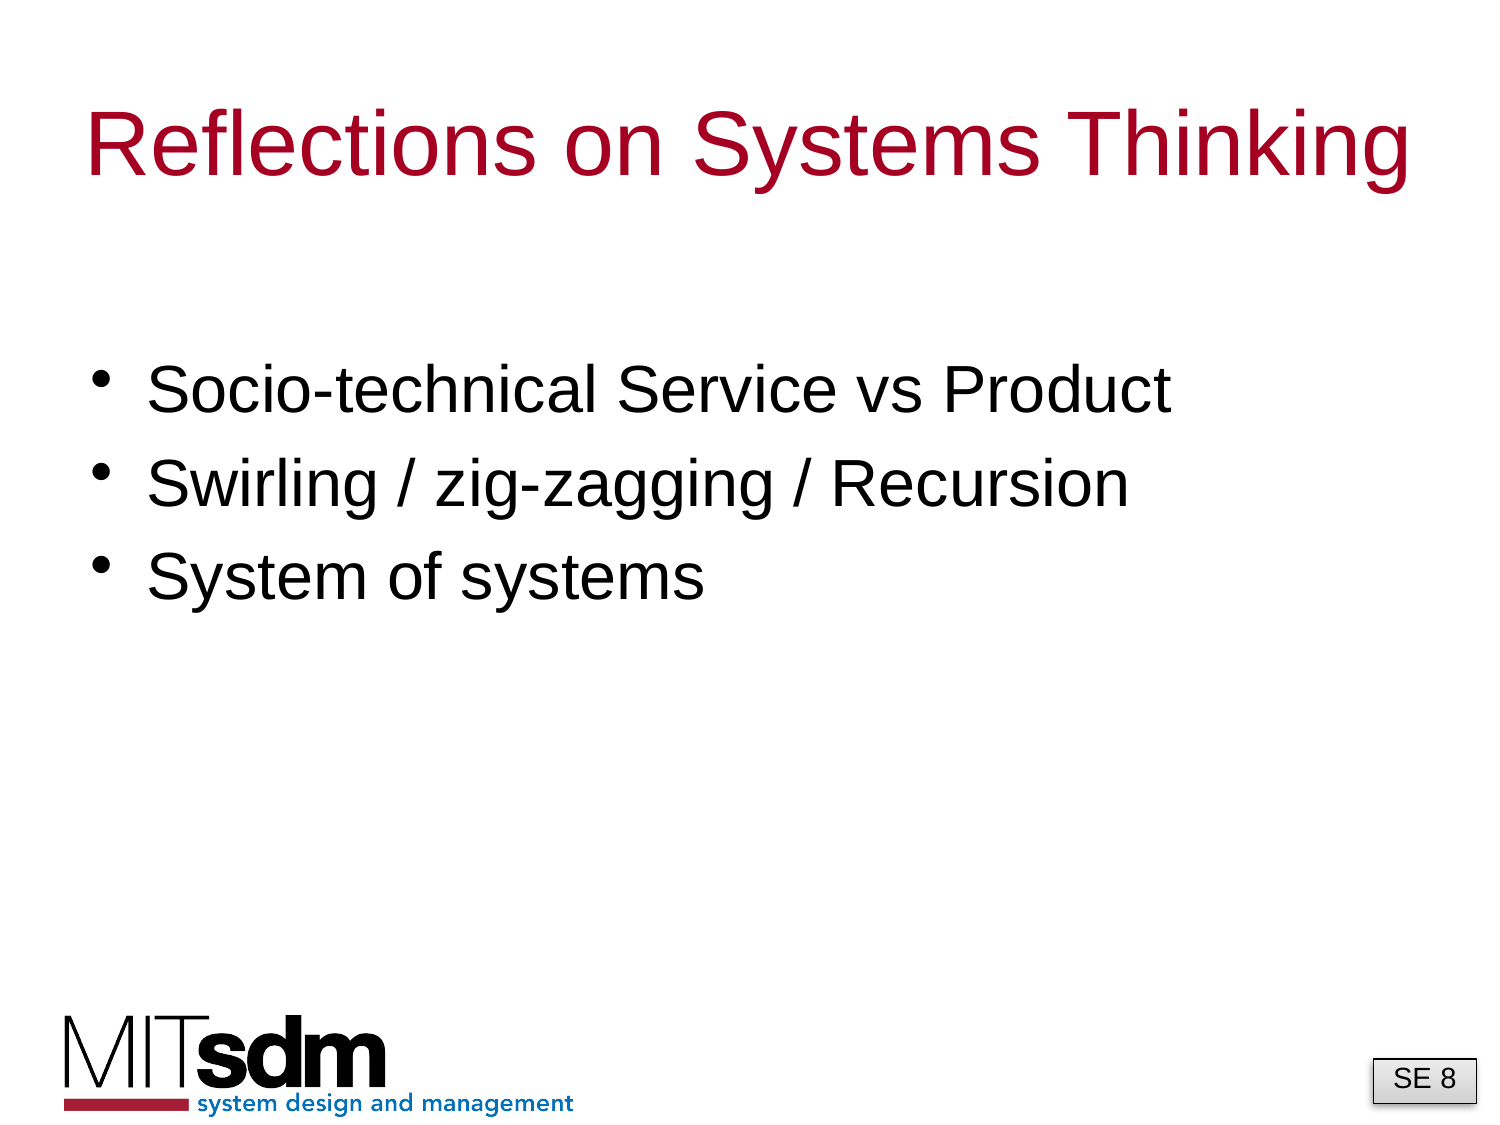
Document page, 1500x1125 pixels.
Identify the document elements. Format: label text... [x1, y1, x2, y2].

picture [64, 1015, 574, 1117]
text_box SE 8 [1373, 1058, 1477, 1104]
title Reflections on Systems Thinking [0, 45, 1500, 233]
list Socio-technical Service vs Product Swirling / zig-zagging / Recursion System of systems [75, 338, 1425, 686]
